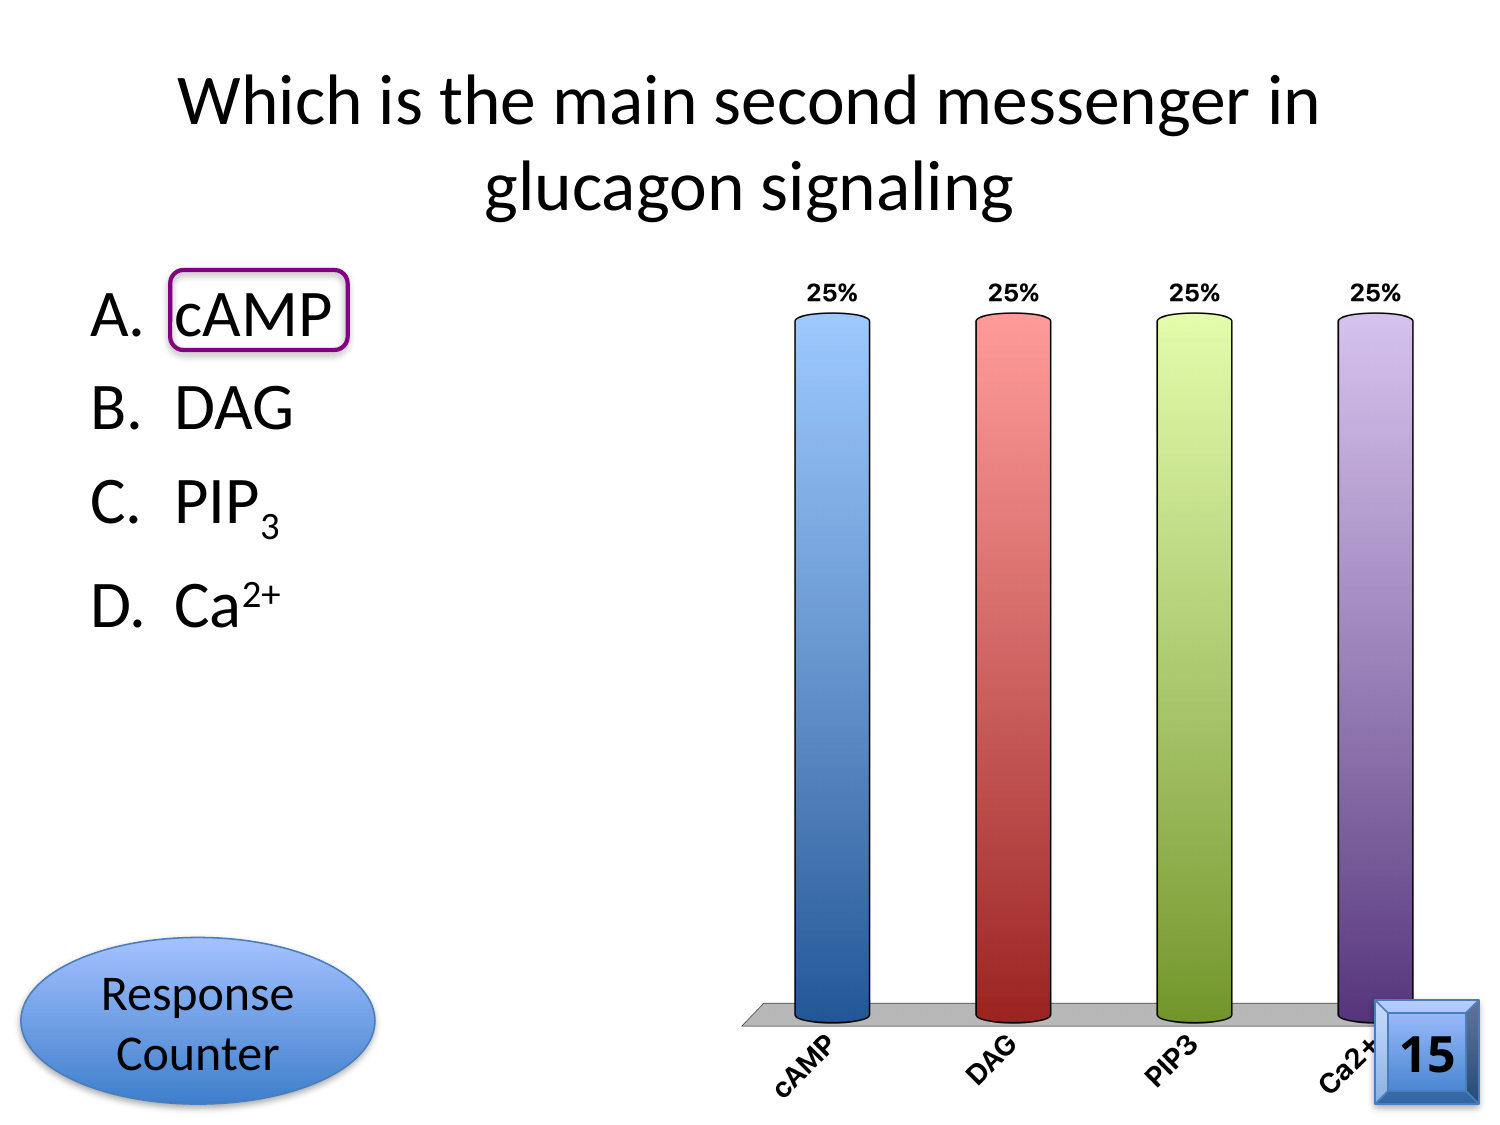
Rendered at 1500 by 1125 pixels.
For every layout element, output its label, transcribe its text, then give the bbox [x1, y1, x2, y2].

text_box Response Counter [20, 936, 376, 1105]
title Which is the main second messenger in glucagon signaling [75, 45, 1425, 233]
list cAMP DAG PIP3 Ca2+ [75, 262, 737, 1005]
picture [739, 262, 1490, 1107]
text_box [1374, 999, 1480, 1105]
text_box [169, 269, 349, 351]
